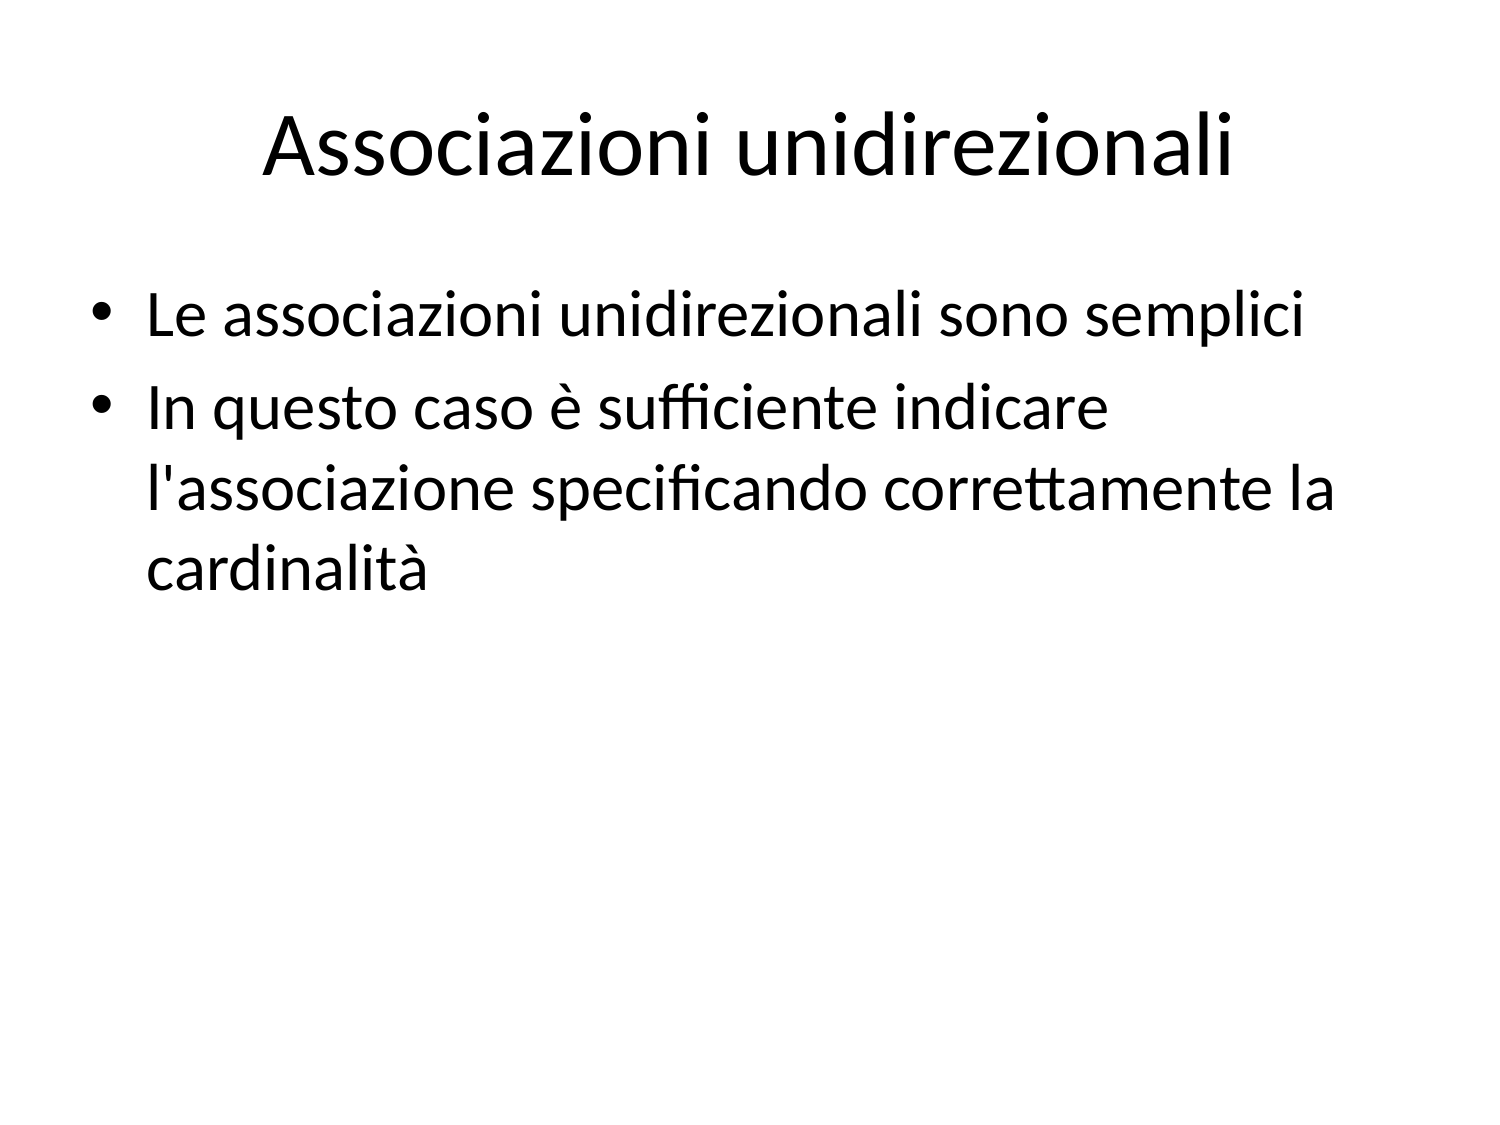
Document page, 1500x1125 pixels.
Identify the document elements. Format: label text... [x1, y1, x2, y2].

list Le associazioni unidirezionali sono semplici In questo caso è sufficiente indicare l'associazione specificando correttamente la cardinalità [75, 262, 1425, 1005]
title Associazioni unidirezionali [75, 45, 1425, 233]
